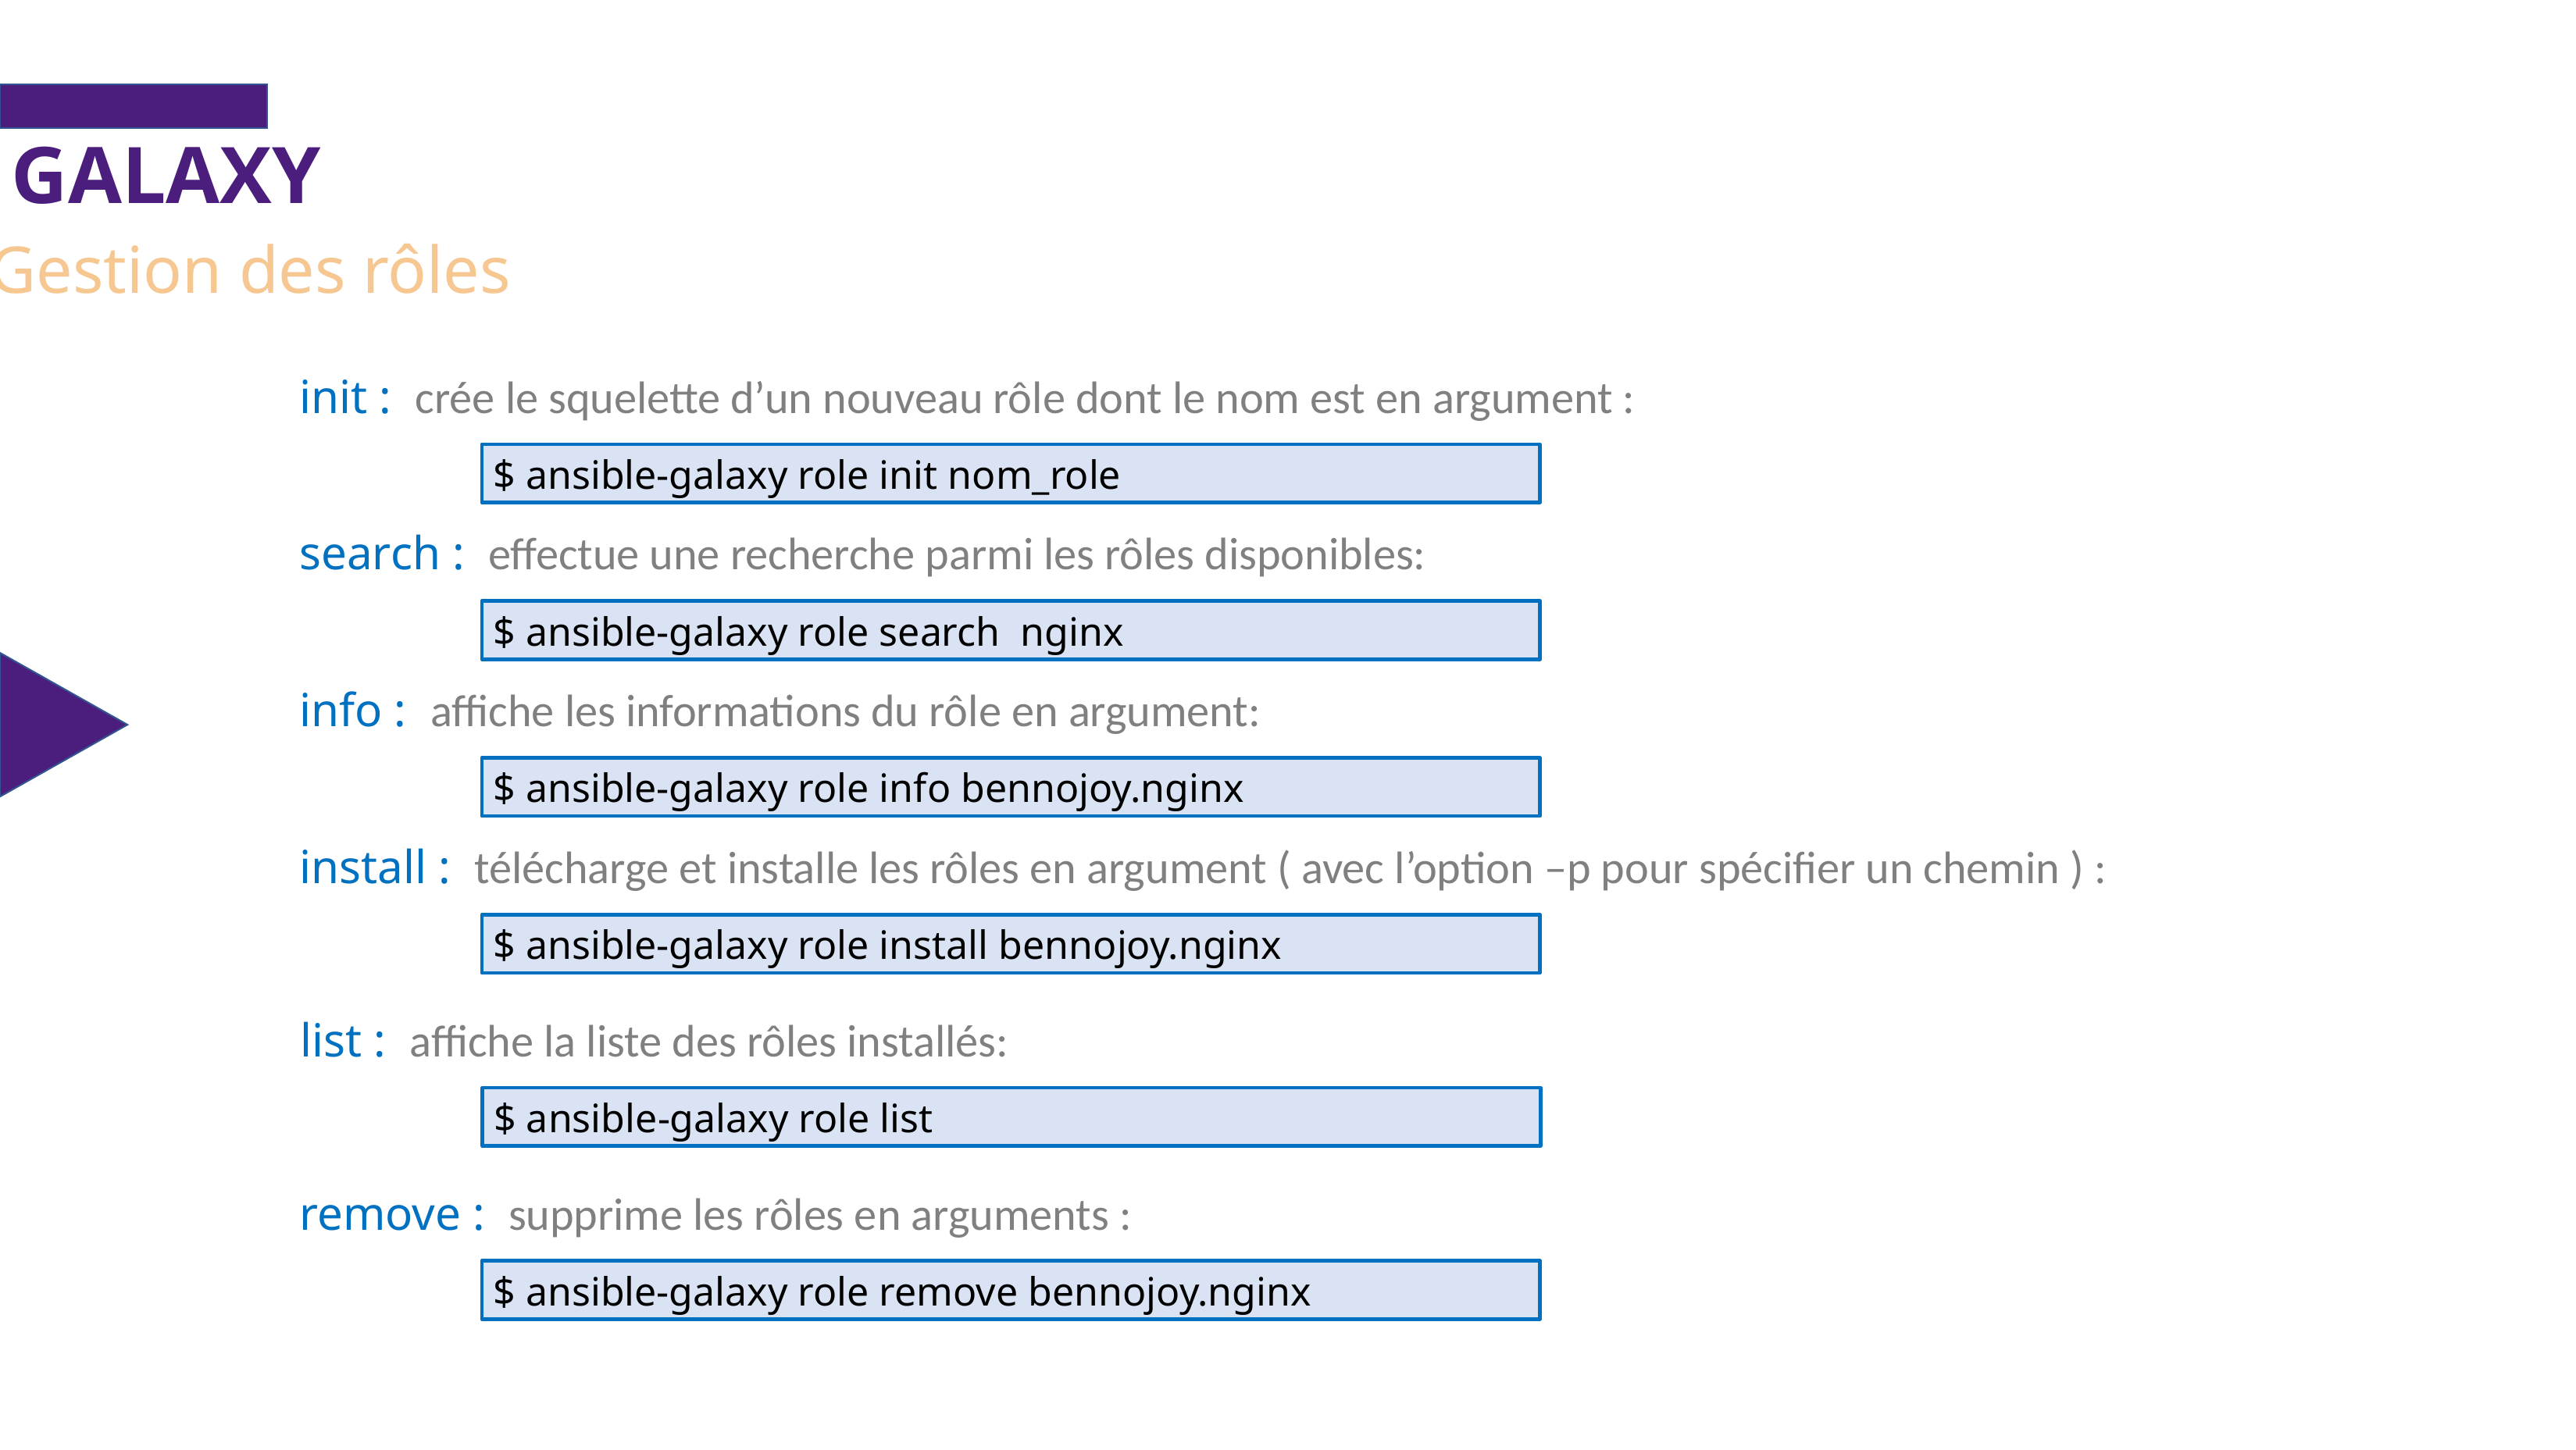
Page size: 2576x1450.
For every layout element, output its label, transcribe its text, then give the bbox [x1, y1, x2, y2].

text_box remove : supprime les rôles en arguments : [287, 1178, 1854, 1245]
text_box GALAXY [0, 119, 1288, 225]
text_box $ ansible-galaxy role search nginx [481, 600, 1540, 660]
text_box list : affiche la liste des rôles installés: [288, 1005, 1855, 1072]
text_box $ ansible-galaxy role install bennojoy.nginx [481, 914, 1540, 973]
text_box info : affiche les informations du rôle en argument: [287, 675, 1854, 742]
text_box init : crée le squelette d’un nouveau rôle dont le nom est en argument : [287, 362, 1854, 429]
text_box install : télécharge et installe les rôles en argument ( avec l’option –p pour spécifier un chemin ) : [287, 832, 2576, 899]
text_box [0, 651, 130, 798]
text_box $ ansible-galaxy role list [482, 1087, 1541, 1146]
text_box $ ansible-galaxy role remove bennojoy.nginx [481, 1260, 1540, 1320]
text_box search : effectue une recherche parmi les rôles disponibles: [287, 518, 1854, 585]
text_box Gestion des rôles [0, 223, 523, 312]
text_box $ ansible-galaxy role info bennojoy.nginx [481, 757, 1540, 817]
text_box $ ansible-galaxy role init nom_role [481, 444, 1540, 503]
text_box [0, 84, 268, 129]
